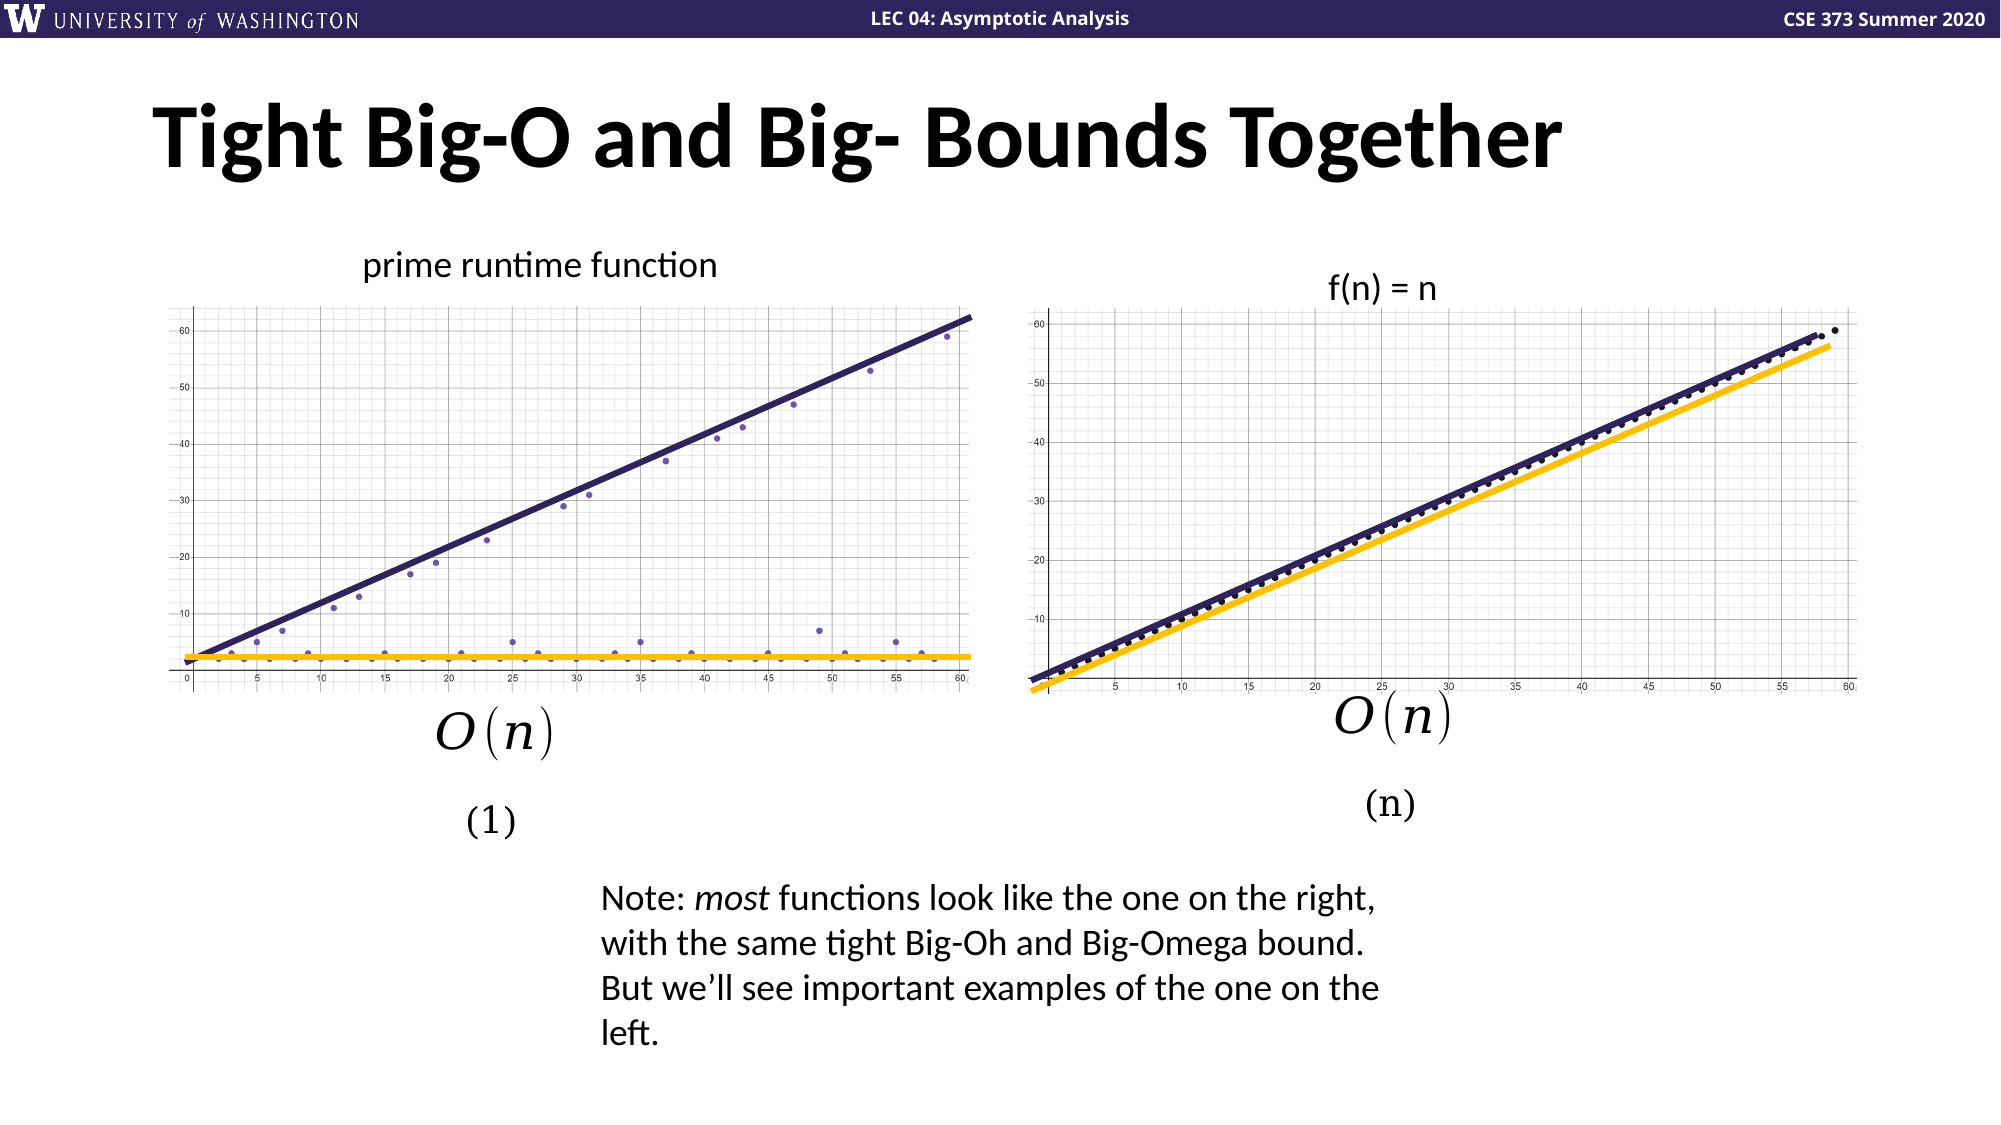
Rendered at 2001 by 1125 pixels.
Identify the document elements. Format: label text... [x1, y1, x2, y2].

text_box prime runtime function [347, 232, 734, 306]
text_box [1031, 345, 1831, 692]
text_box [185, 316, 972, 657]
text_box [1031, 334, 1818, 345]
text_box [185, 658, 972, 663]
text_box Note: most functions look like the one on the right, with the same tight Big-Oh and Big-Omega bound. But we’ll see important examples of the one on the left. [586, 865, 1414, 1061]
text_box f(n) = n [1313, 255, 1453, 308]
picture [4, 4, 358, 33]
picture [1028, 308, 1857, 694]
picture [169, 306, 969, 692]
